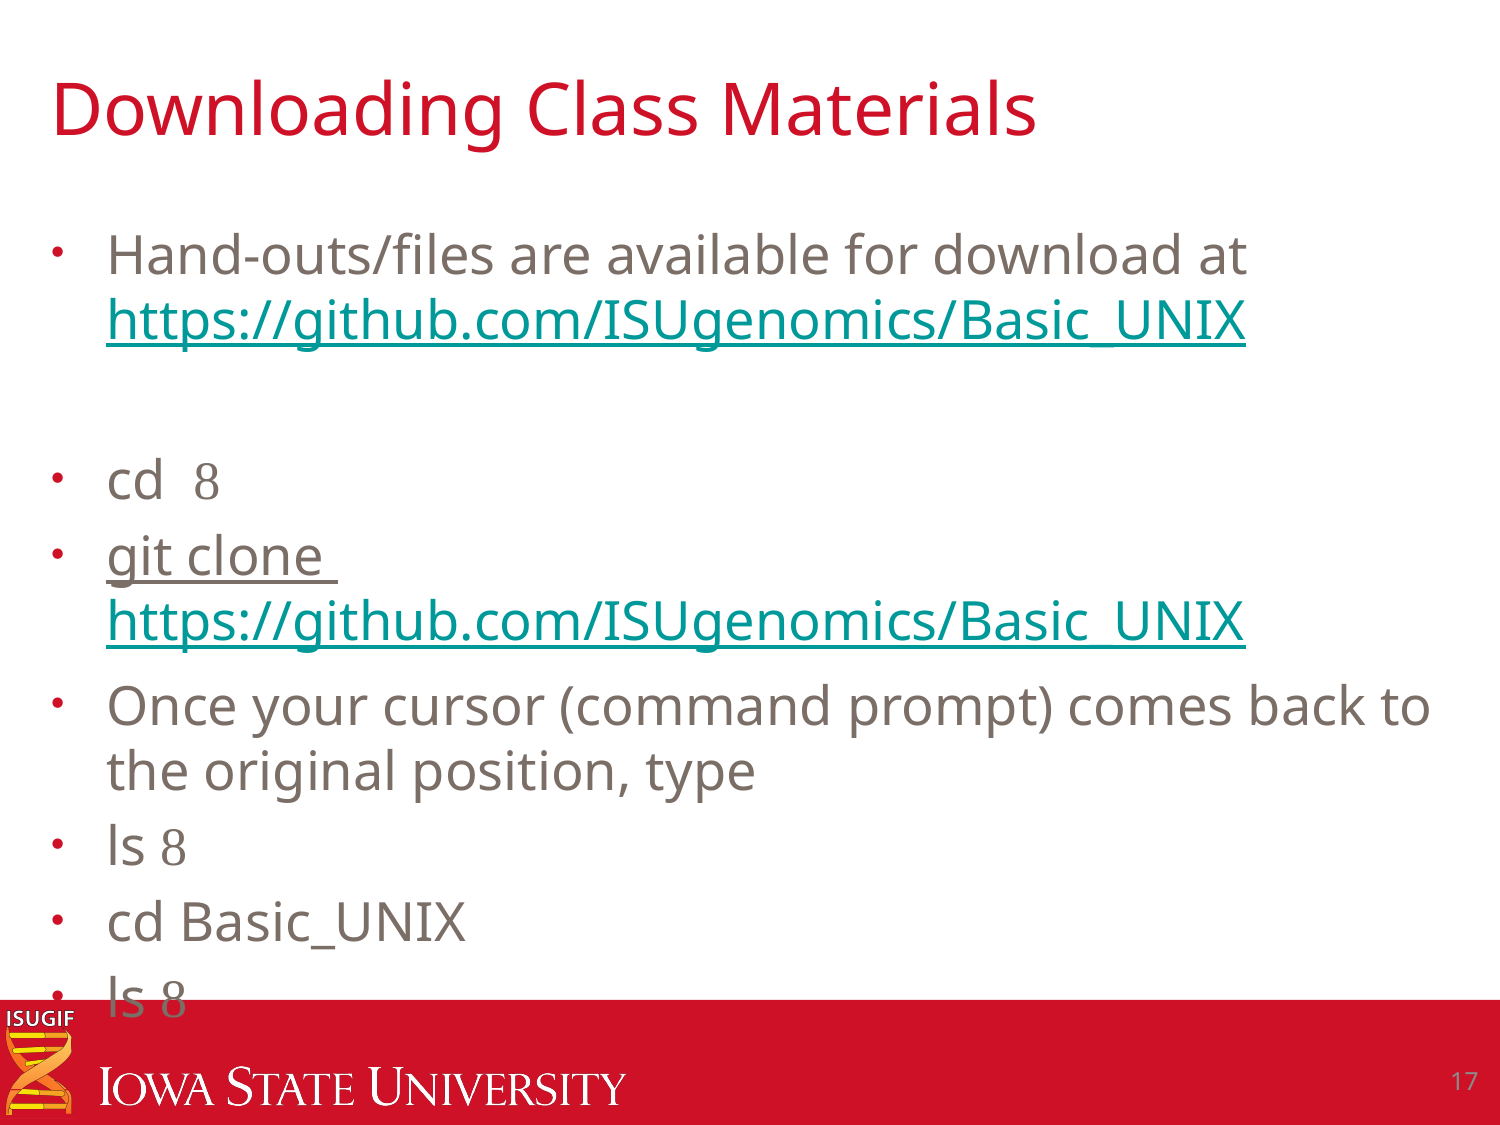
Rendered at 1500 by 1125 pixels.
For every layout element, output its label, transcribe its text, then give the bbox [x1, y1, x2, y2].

picture [99, 1066, 627, 1110]
list Hand-outs/files are available for download at https://github.com/ISUgenomics/Basic_UNIX cd  git clone https://github.com/ISUgenomics/Basic_UNIX Once your cursor (command prompt) comes back to the original position, type ls  cd Basic_UNIX ls  [34, 212, 1476, 976]
title Downloading Class Materials [34, 12, 1311, 201]
picture [0, 1006, 77, 1119]
